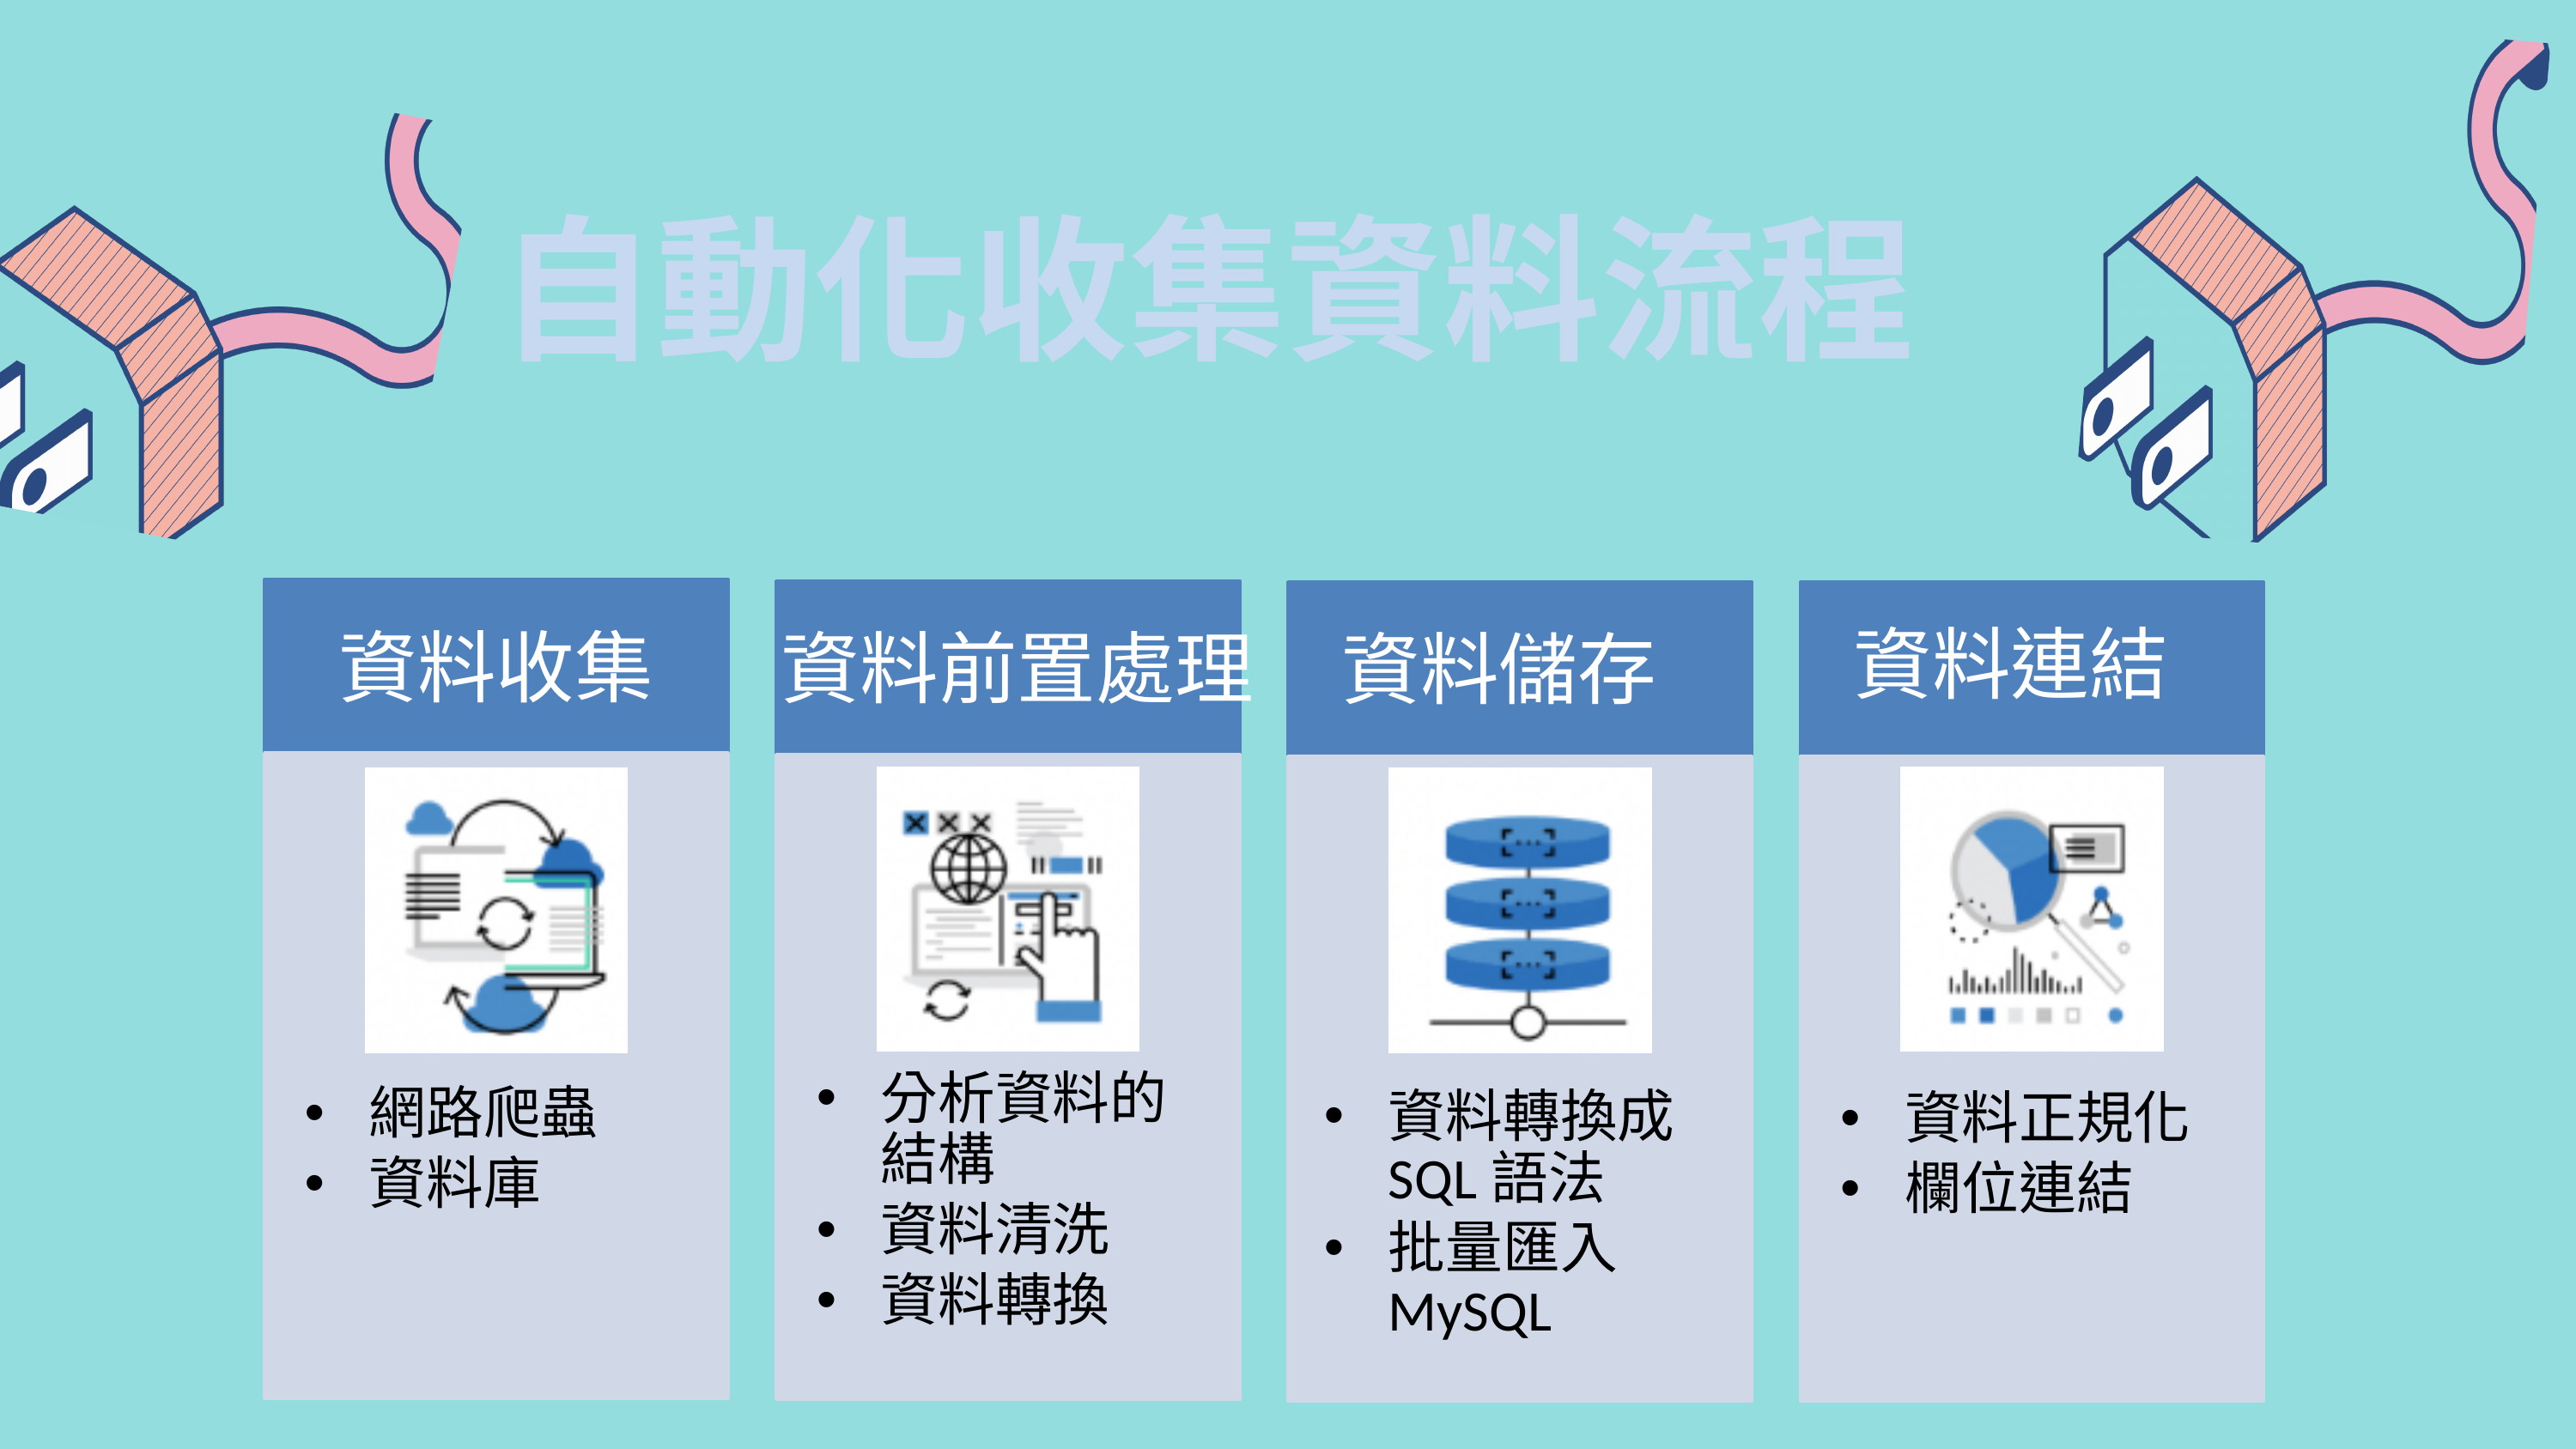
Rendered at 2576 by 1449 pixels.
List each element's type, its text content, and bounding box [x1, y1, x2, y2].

picture [1388, 767, 1652, 1053]
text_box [727, 580, 1285, 1404]
picture [1900, 767, 2164, 1052]
text_box [0, 40, 481, 566]
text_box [1800, 582, 2264, 1404]
picture [877, 767, 1140, 1052]
picture [365, 767, 628, 1053]
text_box 自動化收集資料流程 [486, 185, 1978, 386]
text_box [247, 567, 745, 1402]
text_box [2072, 6, 2551, 564]
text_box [1284, 582, 1753, 1404]
